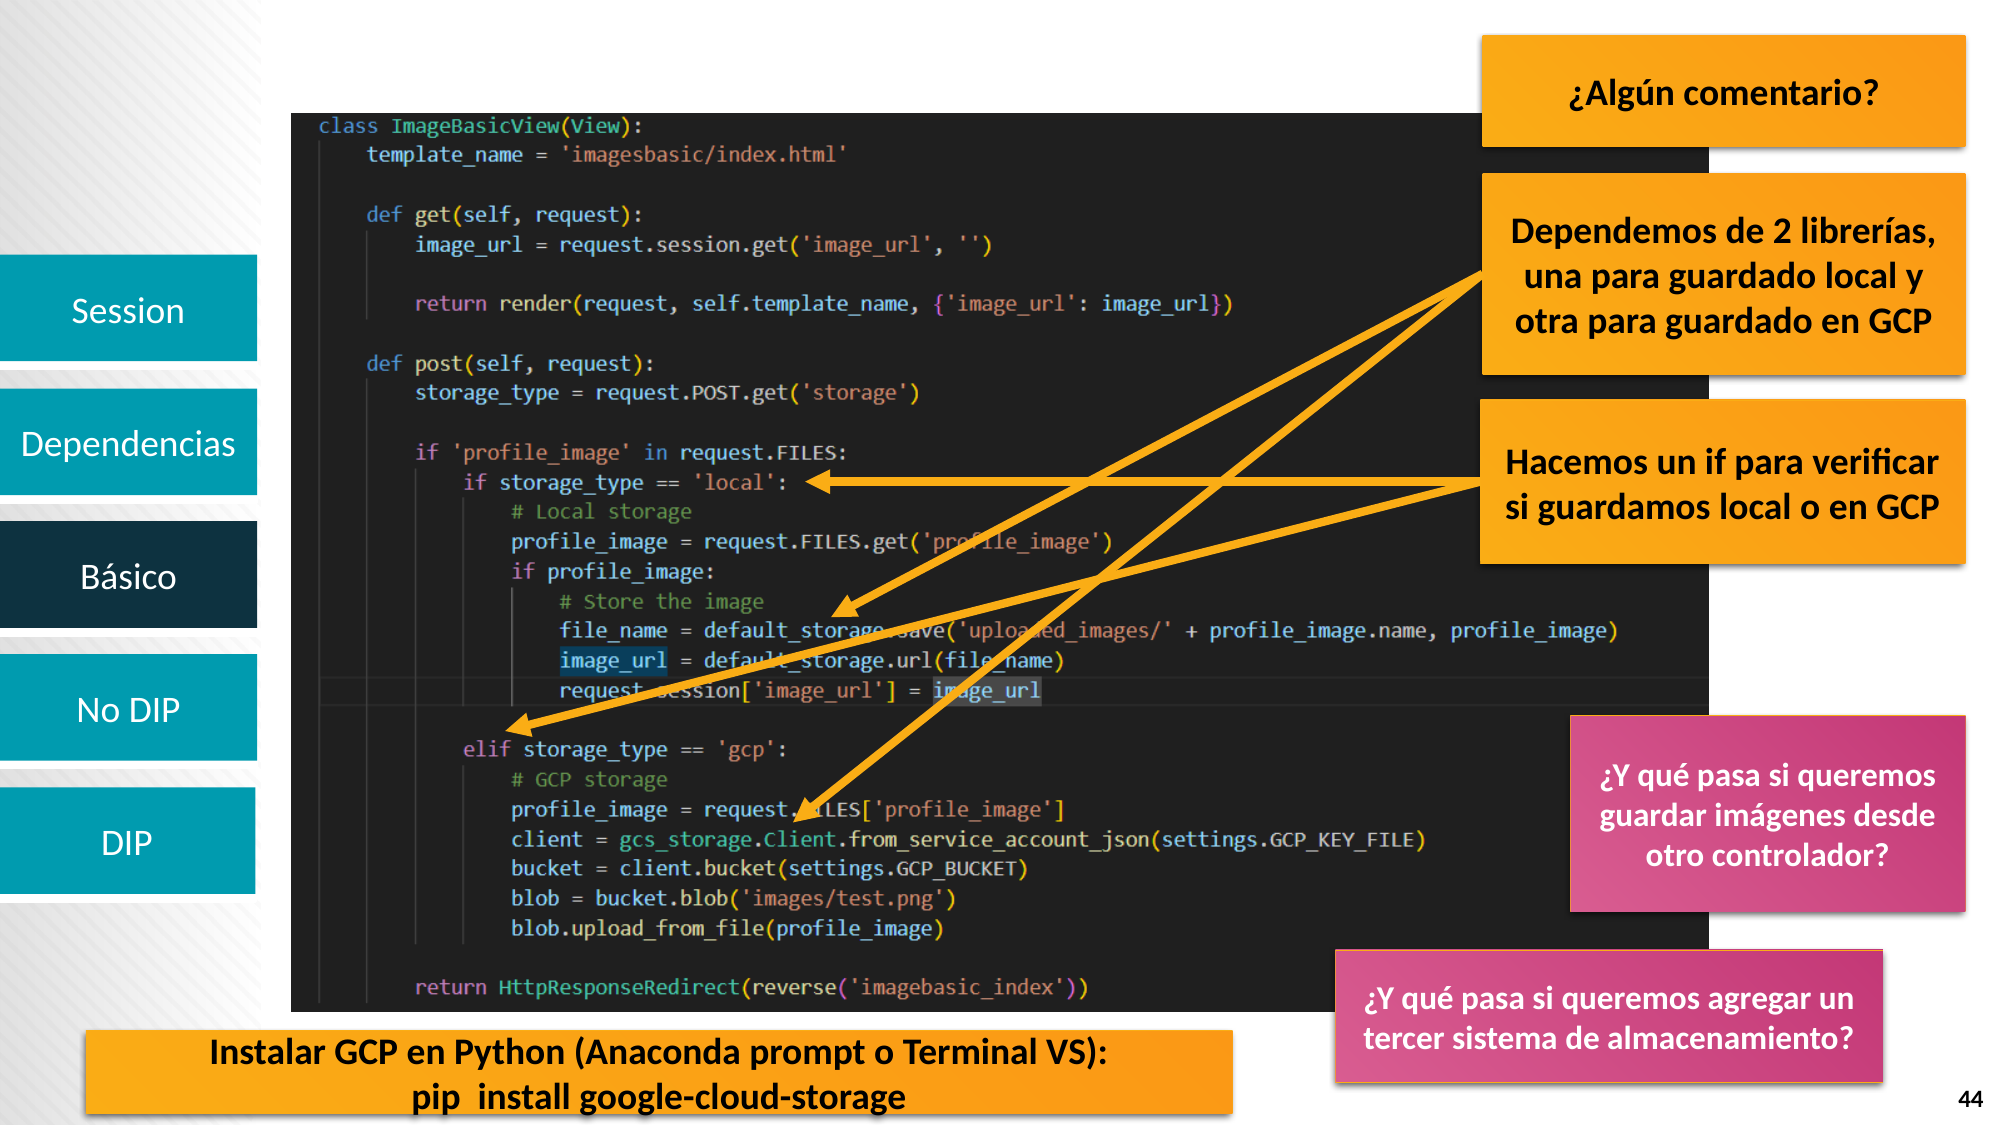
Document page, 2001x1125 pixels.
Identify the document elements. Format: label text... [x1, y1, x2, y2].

text_box Instalar GCP en Python (Anaconda prompt o Terminal VS): pip install google-cloud-storage [85, 1030, 1233, 1114]
slide_number 44 [1921, 1072, 2000, 1124]
text_box ¿Algún comentario? [1482, 35, 1966, 147]
text_box Hacemos un if para verificar si guardamos local o en GCP [1709, 399, 1966, 564]
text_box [505, 481, 793, 731]
text_box Dependemos de 2 librerías, una para guardado local y otra para guardado en GCP [1709, 173, 1966, 375]
text_box ¿Y qué pasa si queremos agregar un tercer sistema de almacenamiento? [1335, 949, 1883, 1083]
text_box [793, 273, 1483, 823]
picture [291, 113, 1709, 1012]
text_box ¿Y qué pasa si queremos guardar imágenes desde otro controlador? [1709, 715, 1966, 912]
